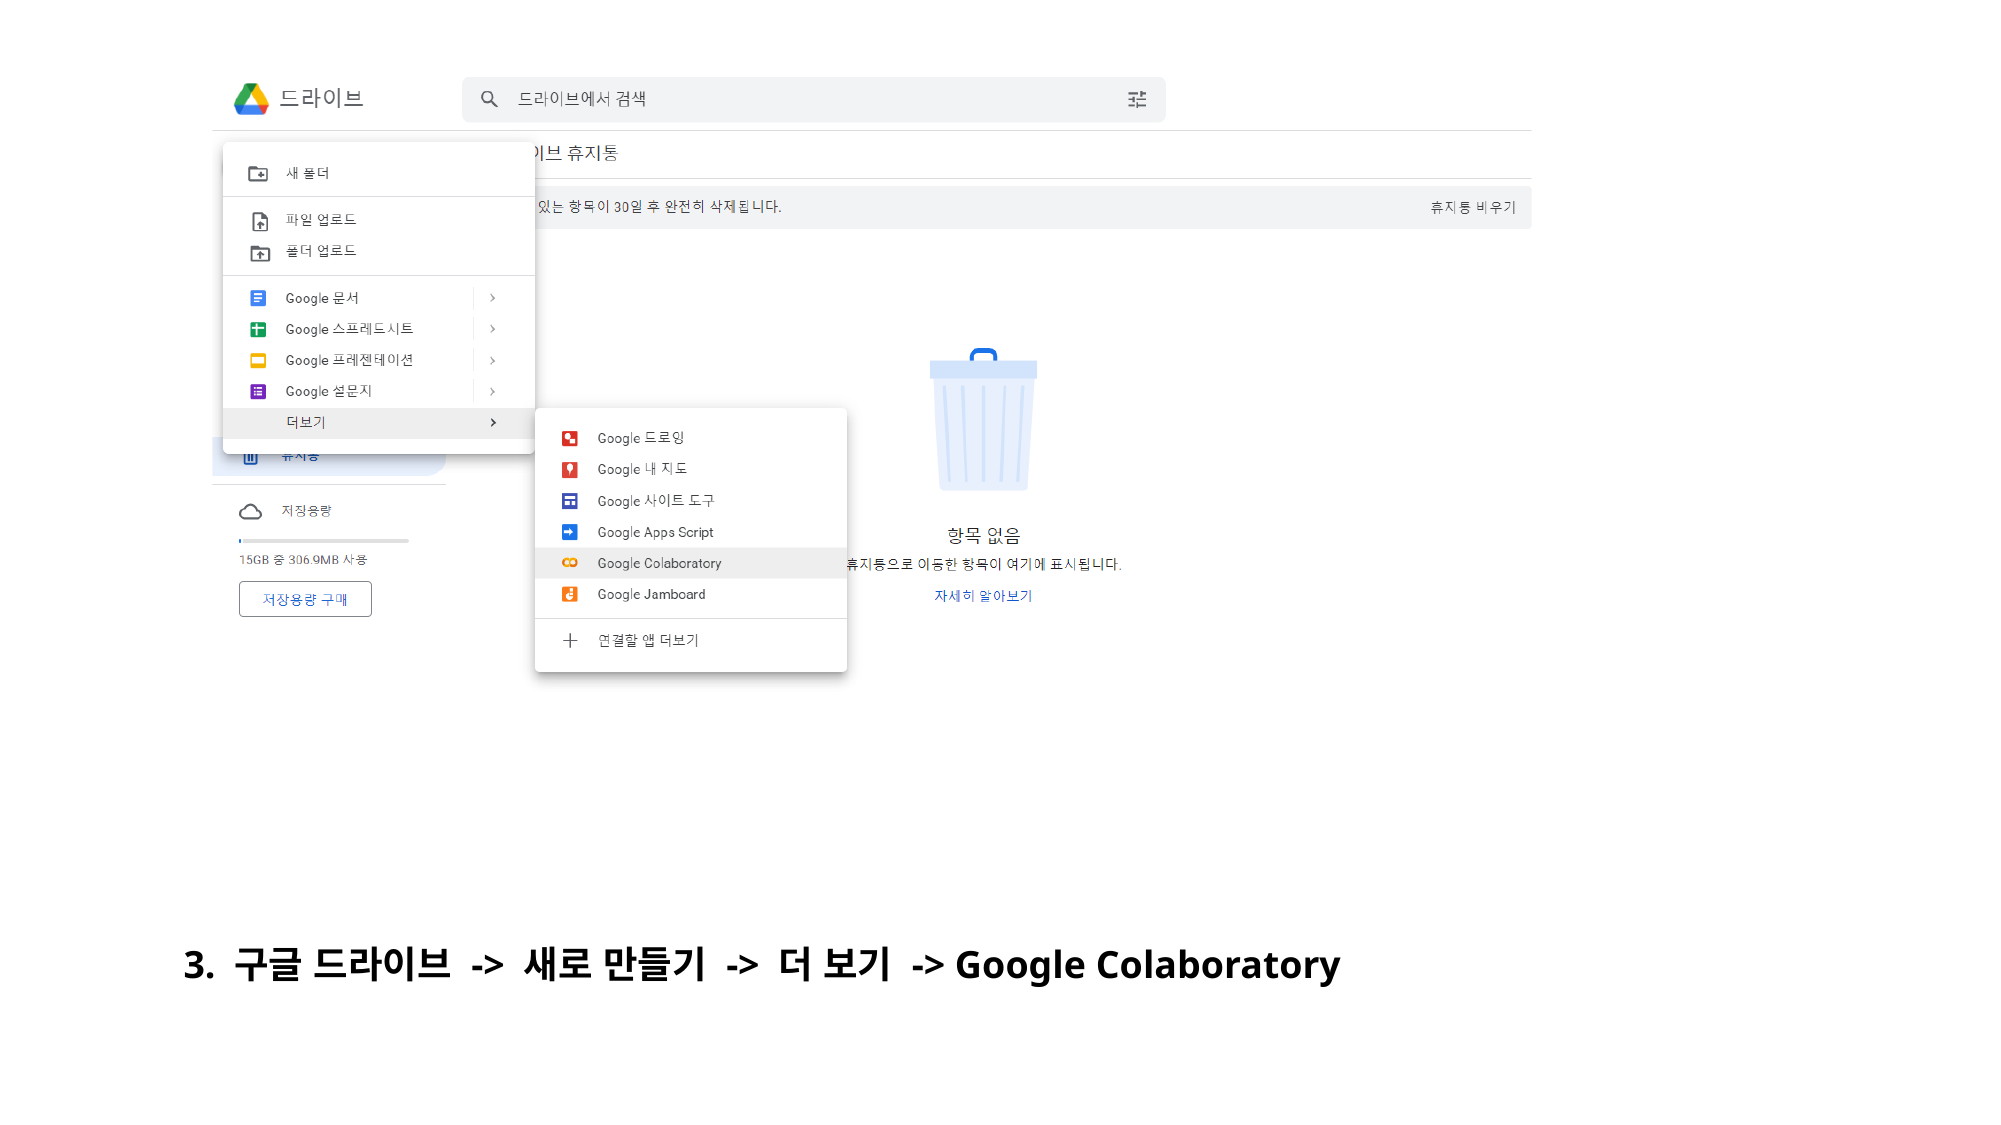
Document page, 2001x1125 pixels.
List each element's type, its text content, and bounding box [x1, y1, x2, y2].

text_box 3. 구글 드라이브 -> 새로 만들기 -> 더 보기 -> Google Colaboratory [168, 933, 1400, 993]
picture [212, 77, 1532, 928]
